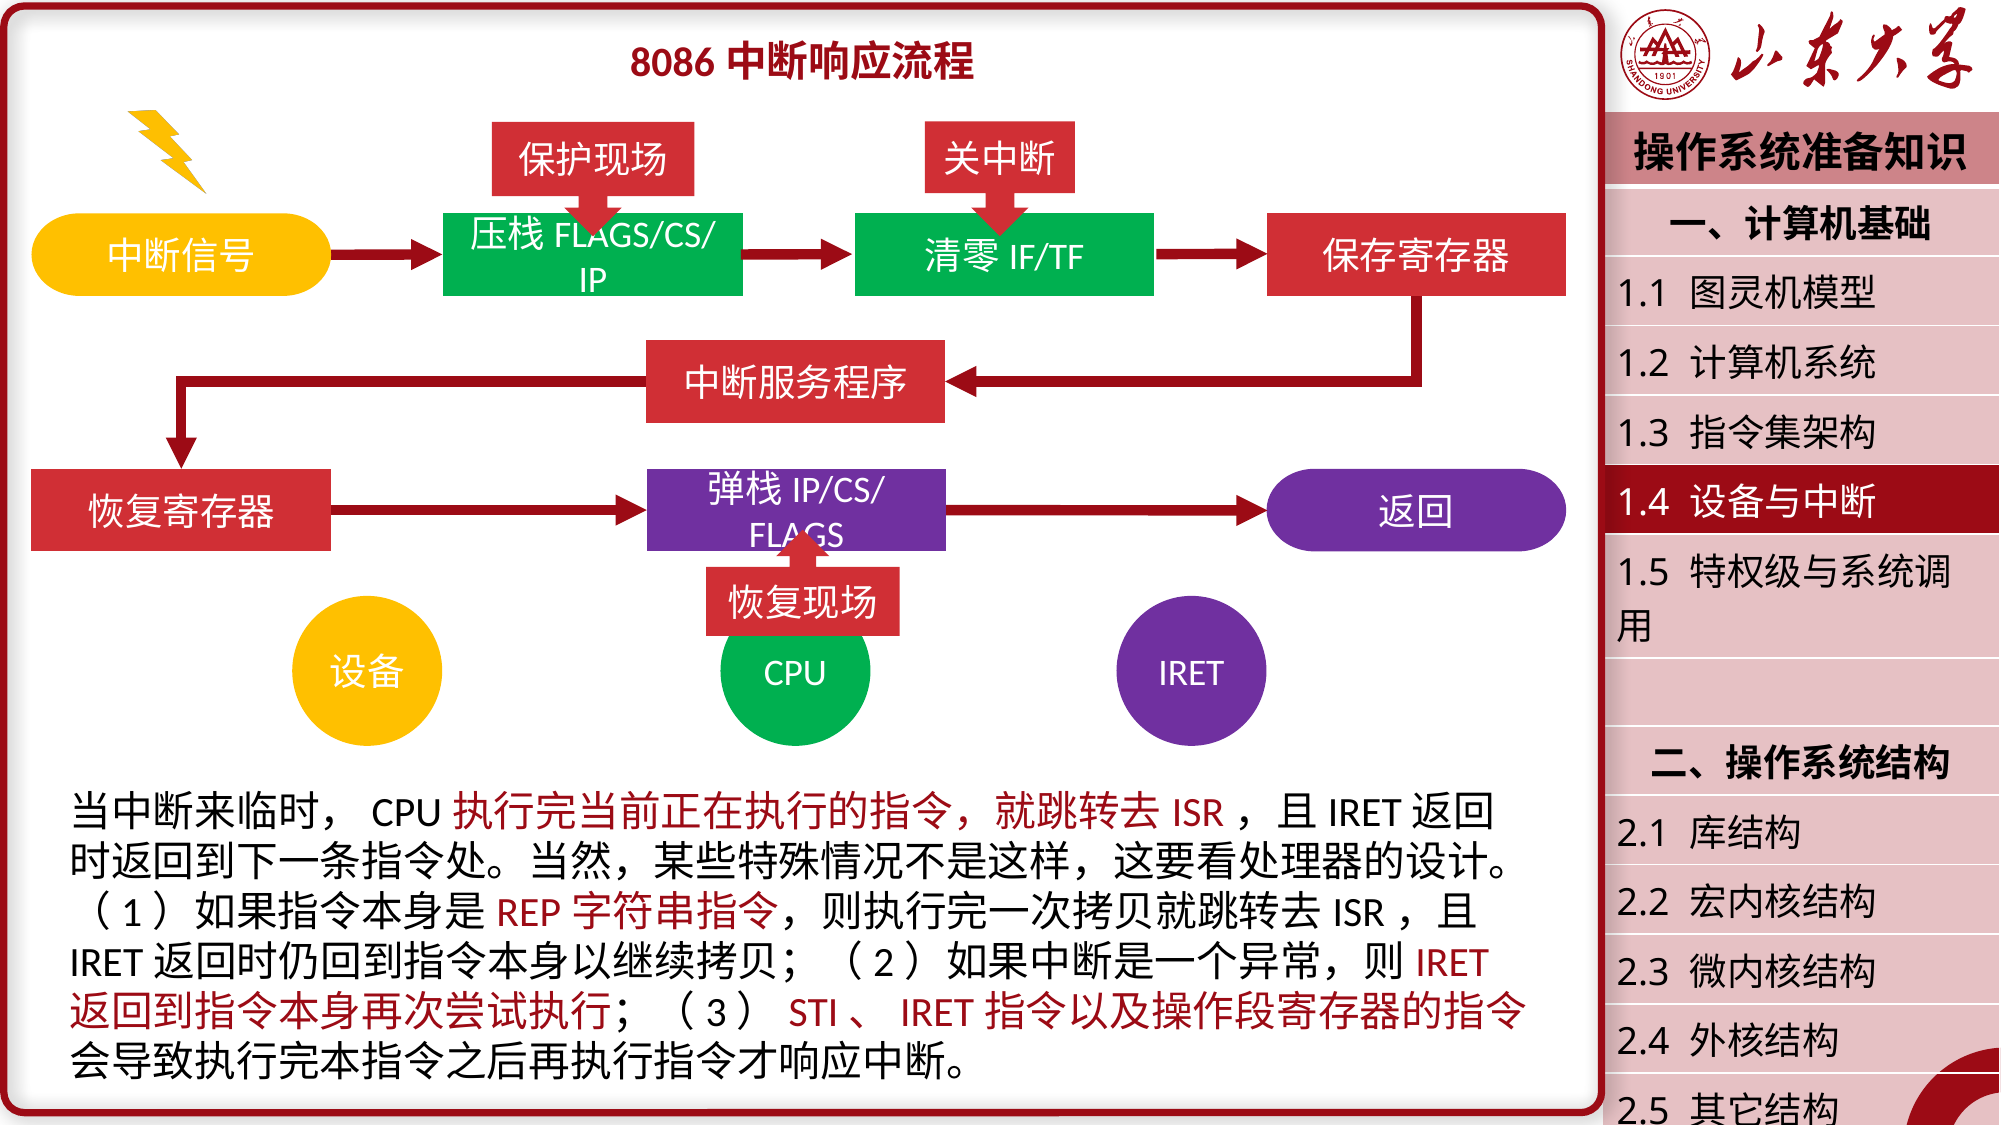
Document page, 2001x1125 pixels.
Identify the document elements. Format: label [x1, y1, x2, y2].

table_cell [1603, 189, 1999, 255]
table_cell [1603, 727, 1999, 794]
table_cell [1603, 796, 1999, 864]
picture [120, 110, 214, 194]
table_cell [1603, 659, 1999, 725]
table_cell [1603, 935, 1999, 1003]
table_cell [1603, 865, 1999, 933]
table_cell [1603, 535, 1999, 657]
table_cell [1603, 326, 1999, 394]
table_cell [1603, 396, 1999, 464]
table_cell [1603, 1005, 1999, 1072]
table_cell [1603, 257, 1999, 325]
table_cell [1603, 465, 1999, 533]
text_box [2, 4, 1603, 1114]
table_cell [1603, 1074, 1999, 1125]
table_header [1603, 112, 1999, 184]
text_box [1620, 5, 1977, 100]
